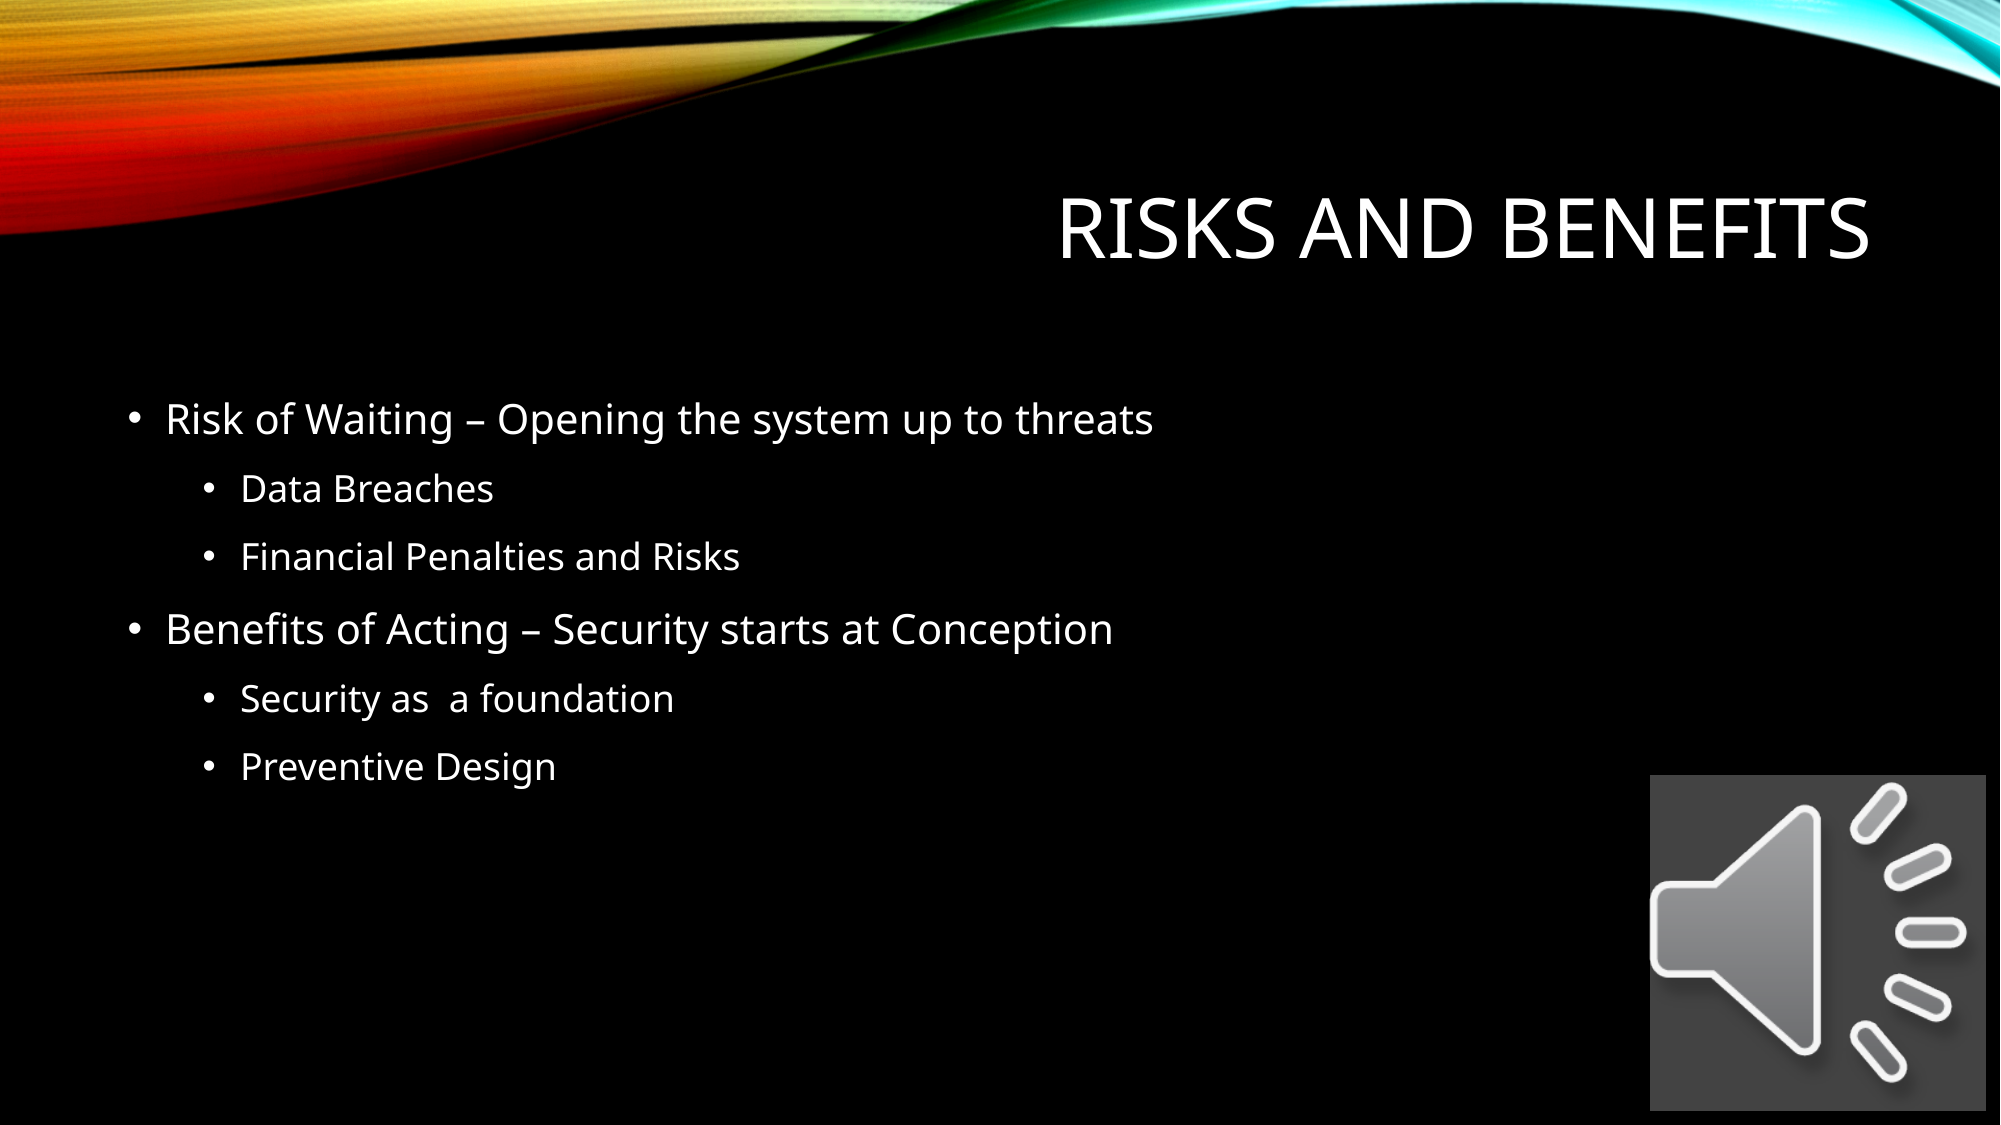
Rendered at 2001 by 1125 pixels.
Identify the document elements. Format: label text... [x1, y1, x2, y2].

list Risk of Waiting – Opening the system up to threats Data Breaches Financial Penalties and Risks Benefits of Acting – Security starts at Conception Security as a foundation Preventive Design [112, 360, 1888, 1021]
picture [1648, 773, 1987, 1112]
picture [0, 0, 2000, 237]
title RISKS AND BENEFITS [474, 125, 1888, 338]
